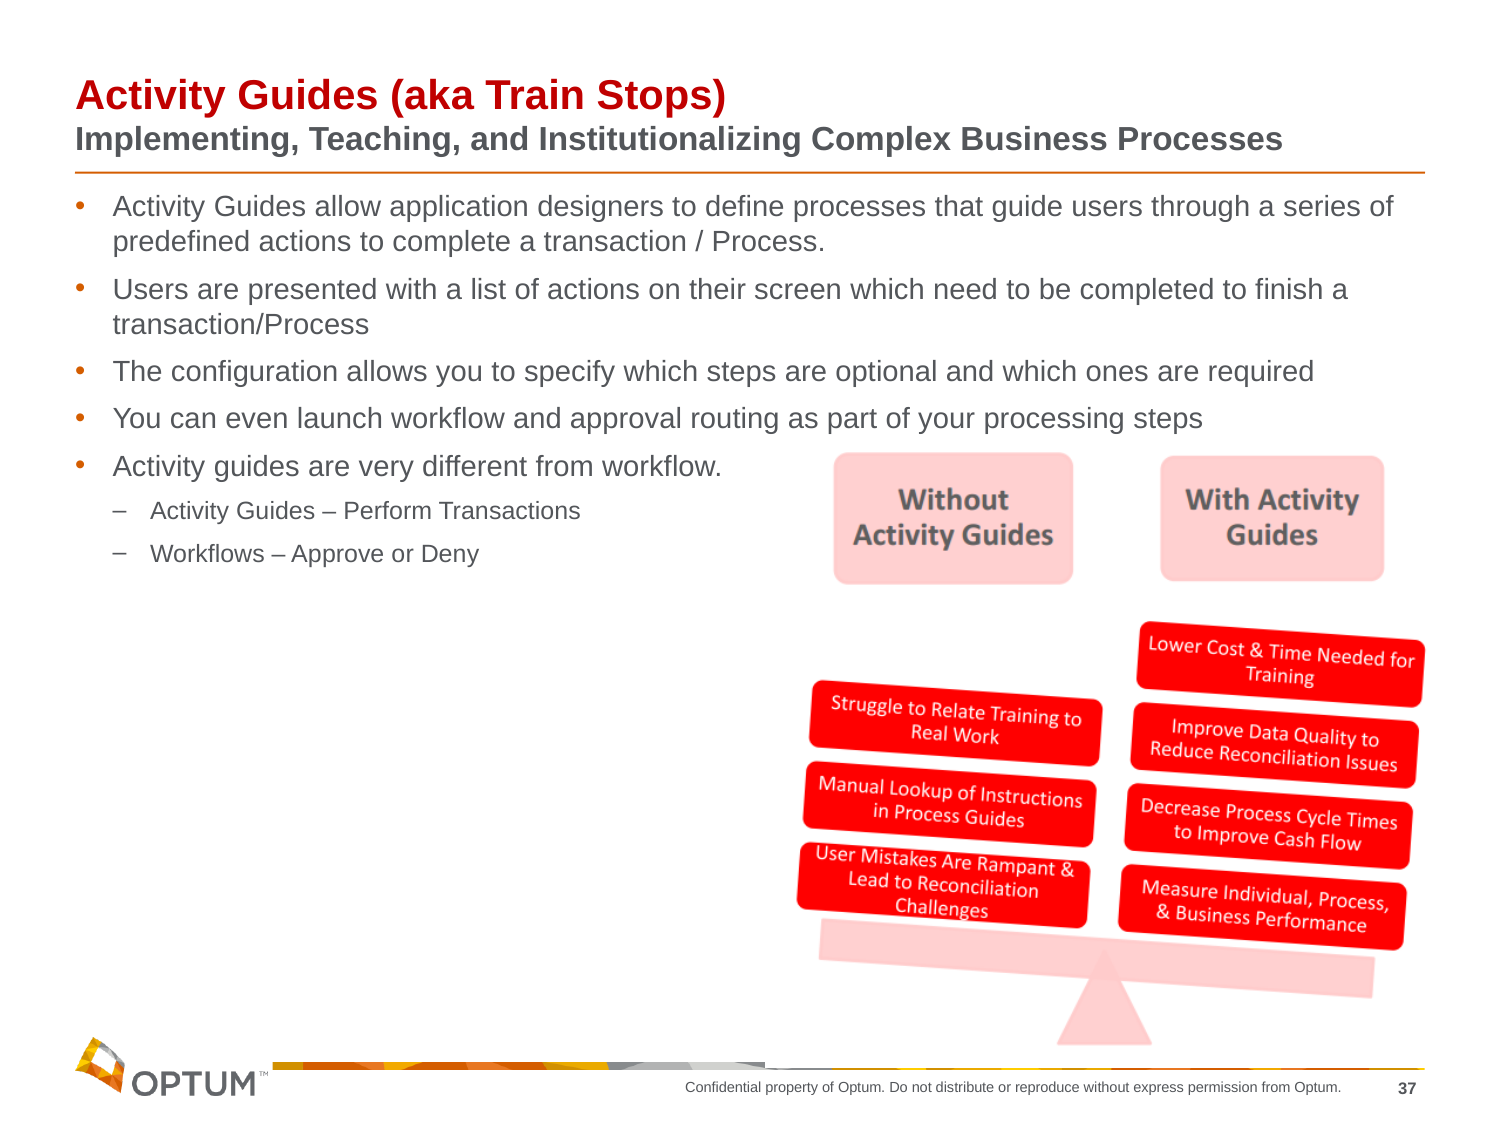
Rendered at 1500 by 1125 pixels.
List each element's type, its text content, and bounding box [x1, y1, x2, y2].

list Activity Guides allow application designers to define processes that guide users through a series of predefined actions to complete a transaction / Process. Users are presented with a list of actions on their screen which need to be completed to finish a transaction/Process The configuration allows you to specify which steps are optional and which ones are required You can even launch workflow and approval routing as part of your processing steps Activity guides are very different from workflow. Activity Guides – Perform Transactions Workflows – Approve or Deny [75, 187, 1425, 1028]
picture [75, 1037, 268, 1096]
title Activity Guides (aka Train Stops) Implementing, Teaching, and Institutionalizing Complex Business Processes [75, 31, 1425, 158]
picture [273, 436, 1440, 1070]
